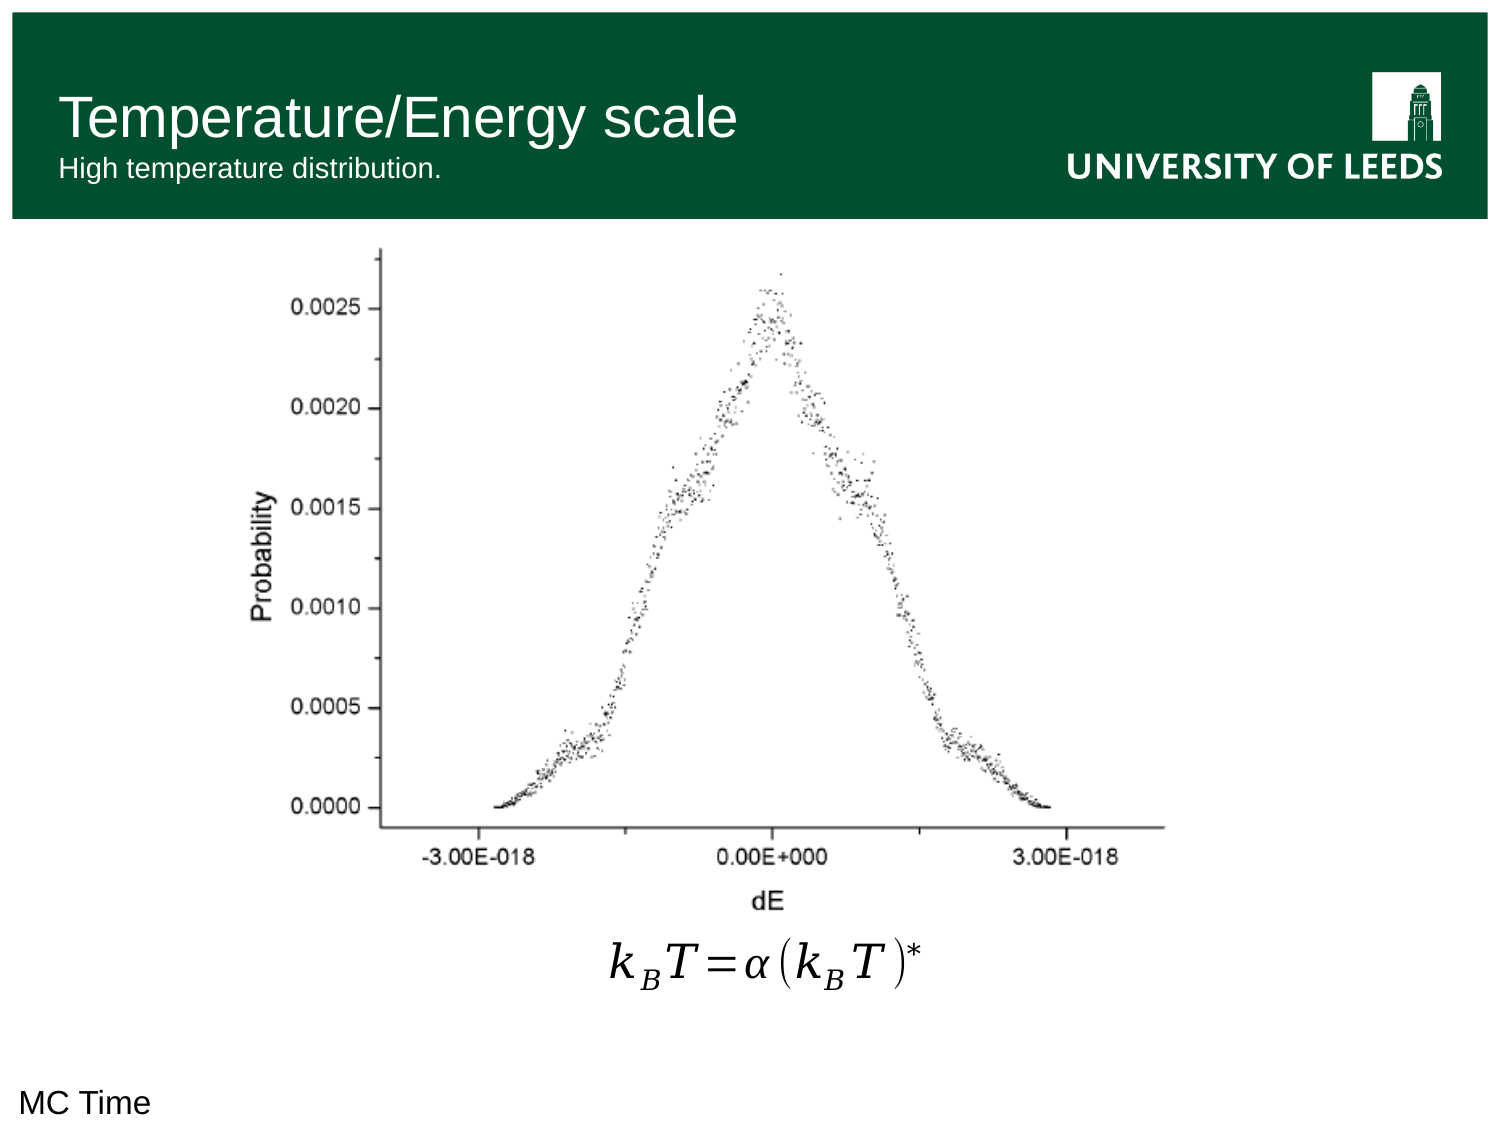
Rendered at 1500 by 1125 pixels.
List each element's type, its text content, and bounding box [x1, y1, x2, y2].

text_box MC Time [3, 1074, 167, 1125]
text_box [12, 12, 1488, 220]
picture [241, 243, 1231, 929]
